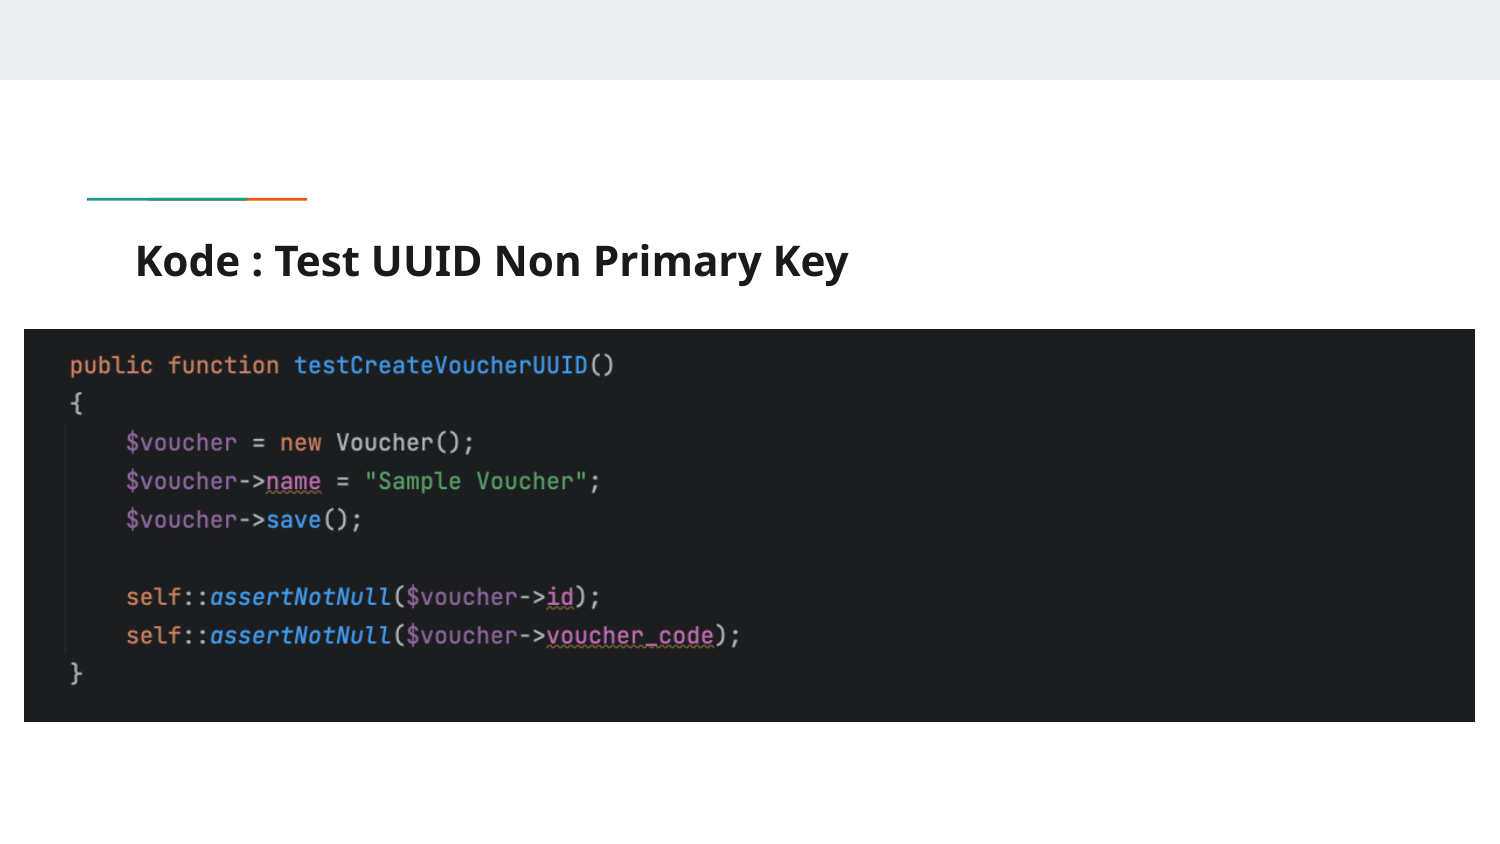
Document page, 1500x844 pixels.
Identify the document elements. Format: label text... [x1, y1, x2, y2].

title Kode : Test UUID Non Primary Key [119, 216, 1381, 305]
picture [24, 328, 1476, 722]
